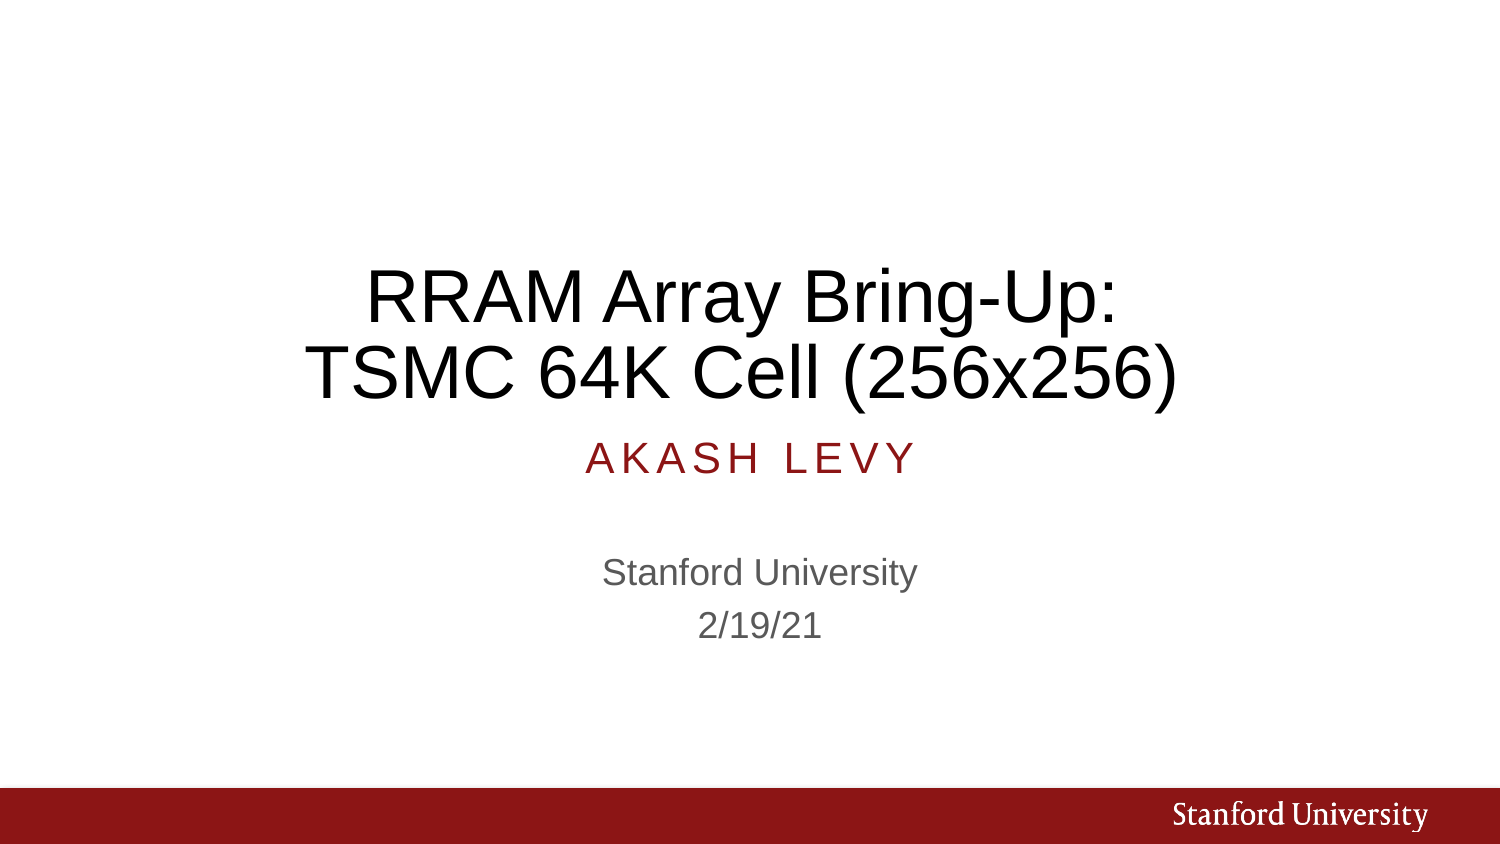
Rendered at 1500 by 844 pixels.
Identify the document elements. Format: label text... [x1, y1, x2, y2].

title RRAM Array Bring-Up: TSMC 64K Cell (256x256) [75, 320, 1425, 421]
list Stanford University 2/19/21 [263, 548, 1257, 646]
subtitle Akash Levy [75, 421, 1425, 498]
